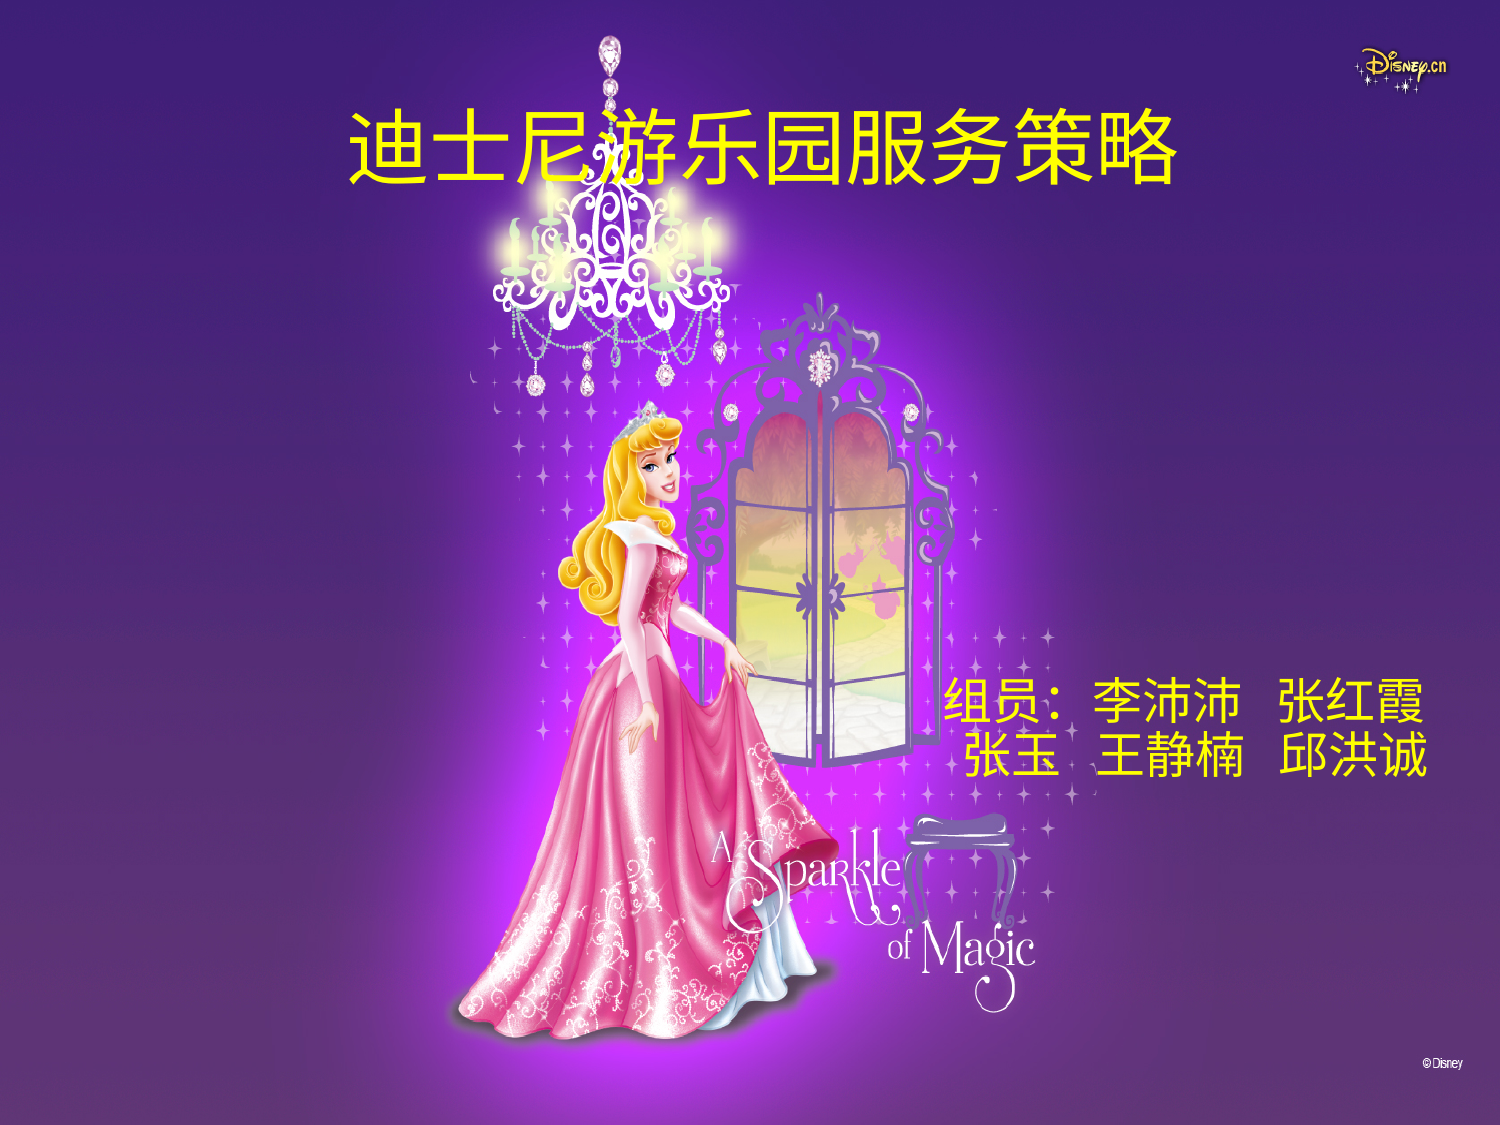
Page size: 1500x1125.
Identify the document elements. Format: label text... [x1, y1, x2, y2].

title 迪士尼游乐园服务策略 [124, 24, 1401, 267]
picture [0, 0, 1500, 1125]
subtitle 组员：李沛沛 张红霞 张玉 王静楠 邱洪诚 [926, 668, 1453, 819]
